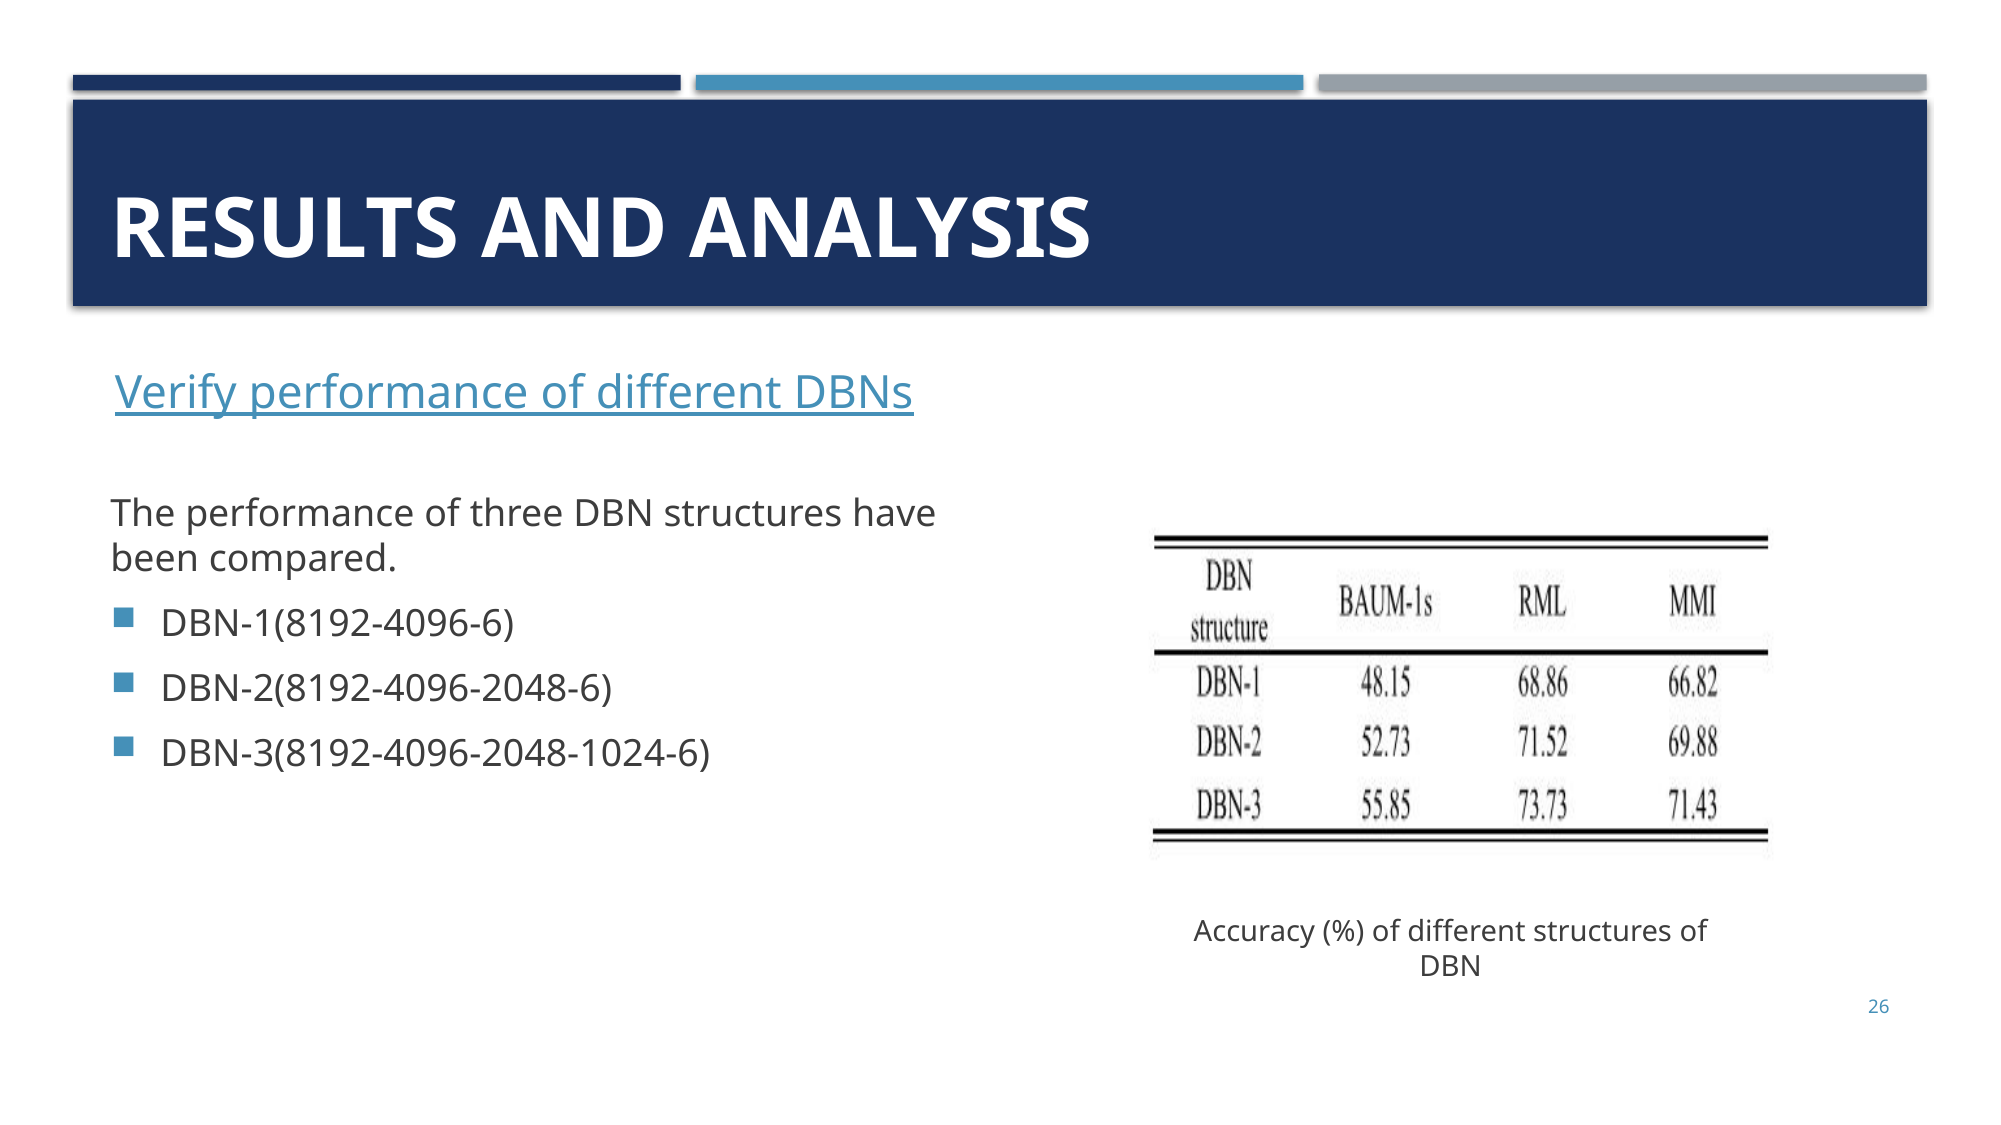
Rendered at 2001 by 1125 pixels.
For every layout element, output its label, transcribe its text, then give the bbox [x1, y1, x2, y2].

text_box Accuracy (%) of different structures of DBN [1152, 905, 1749, 990]
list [1117, 481, 1783, 885]
list Verify performance of different DBNs [99, 337, 935, 426]
slide_number 26 [1732, 977, 1905, 1037]
list The performance of three DBN structures have been compared. DBN-1(8192-4096-6) DBN-2(8192-4096-2048-6) DBN-3(8192-4096-2048-1024-6) [95, 481, 980, 964]
title RESULTS AND ANALYSIS [95, 119, 1905, 282]
